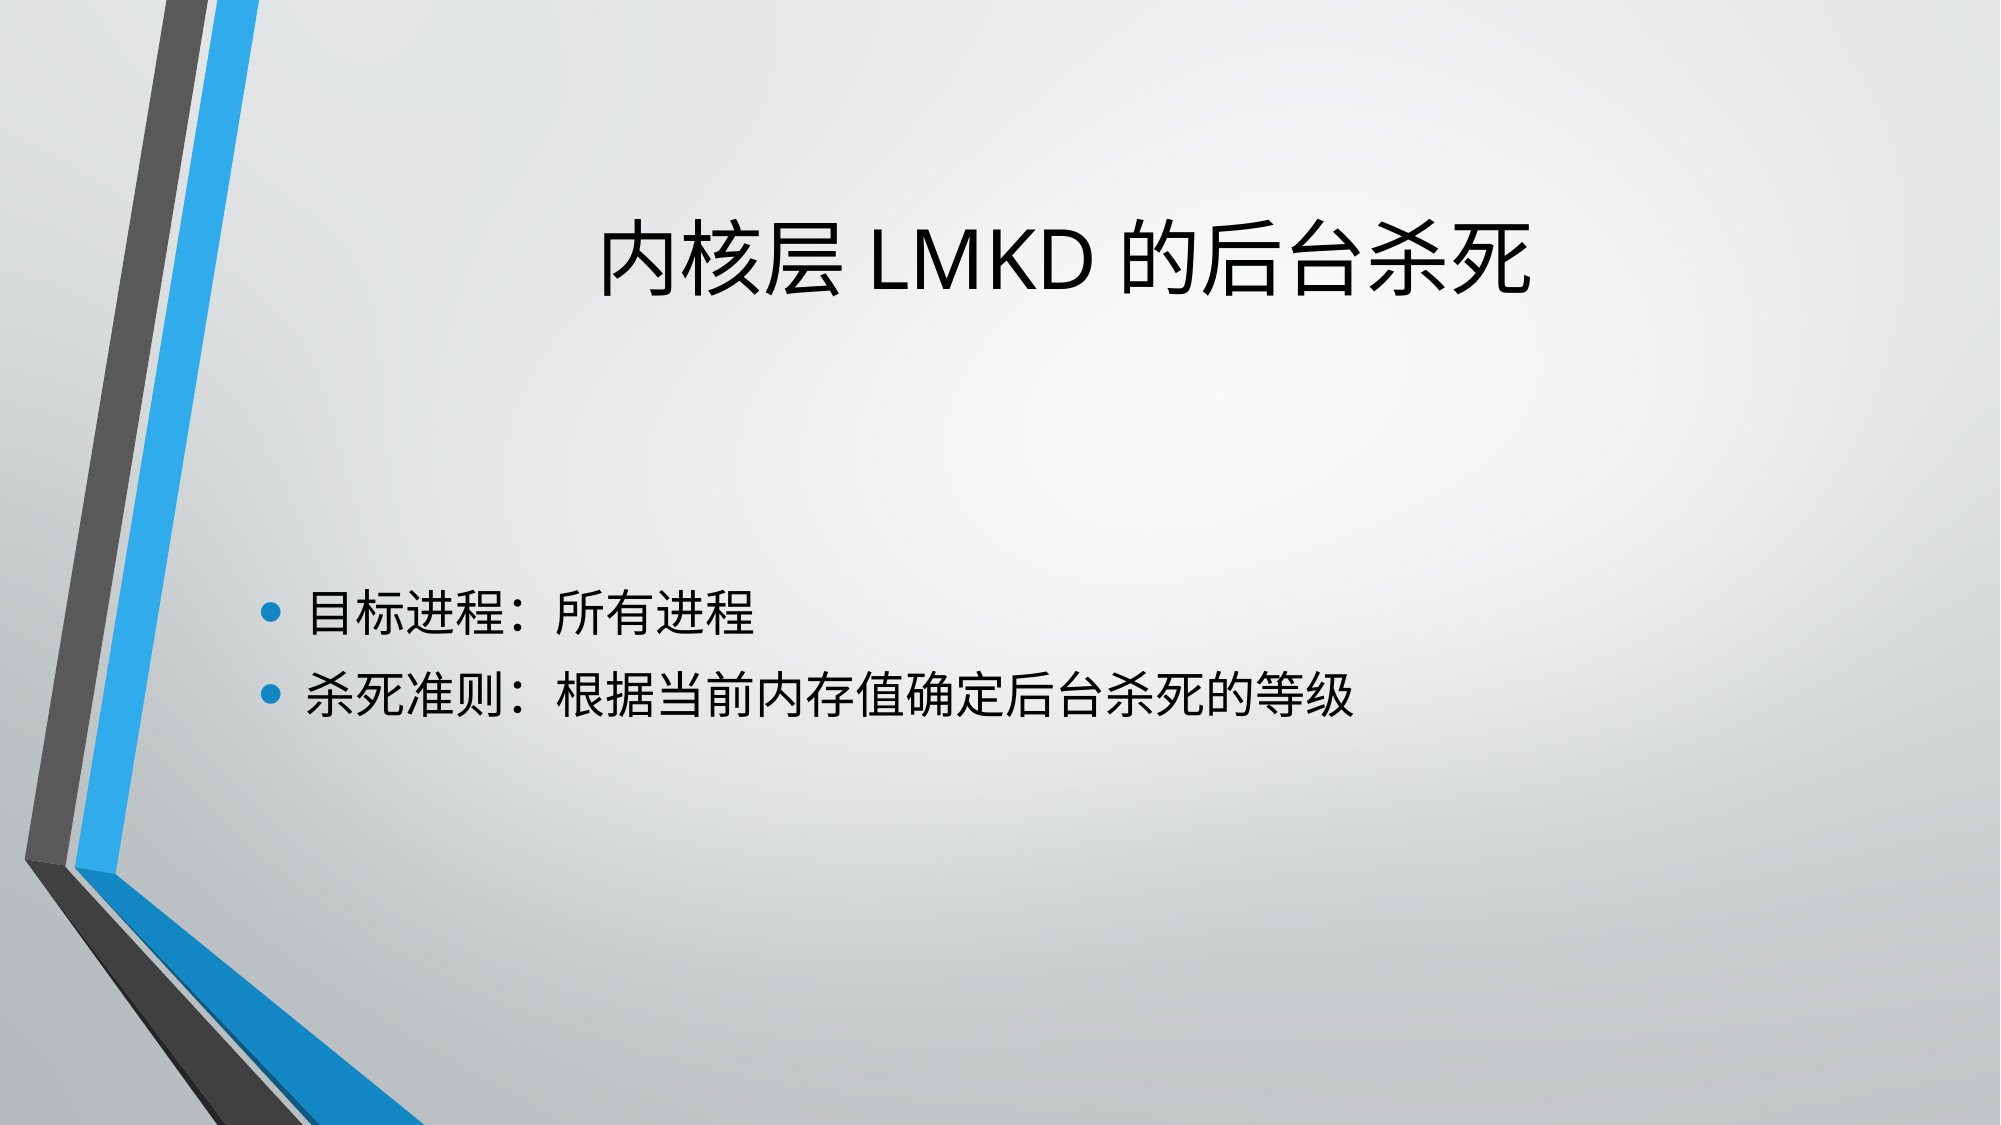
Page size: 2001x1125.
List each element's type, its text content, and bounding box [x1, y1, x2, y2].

title 内核层LMKD的后台杀死 [243, 112, 1887, 400]
list 目标进程：所有进程 杀死准则：根据当前内存值确定后台杀死的等级 [243, 437, 1887, 950]
